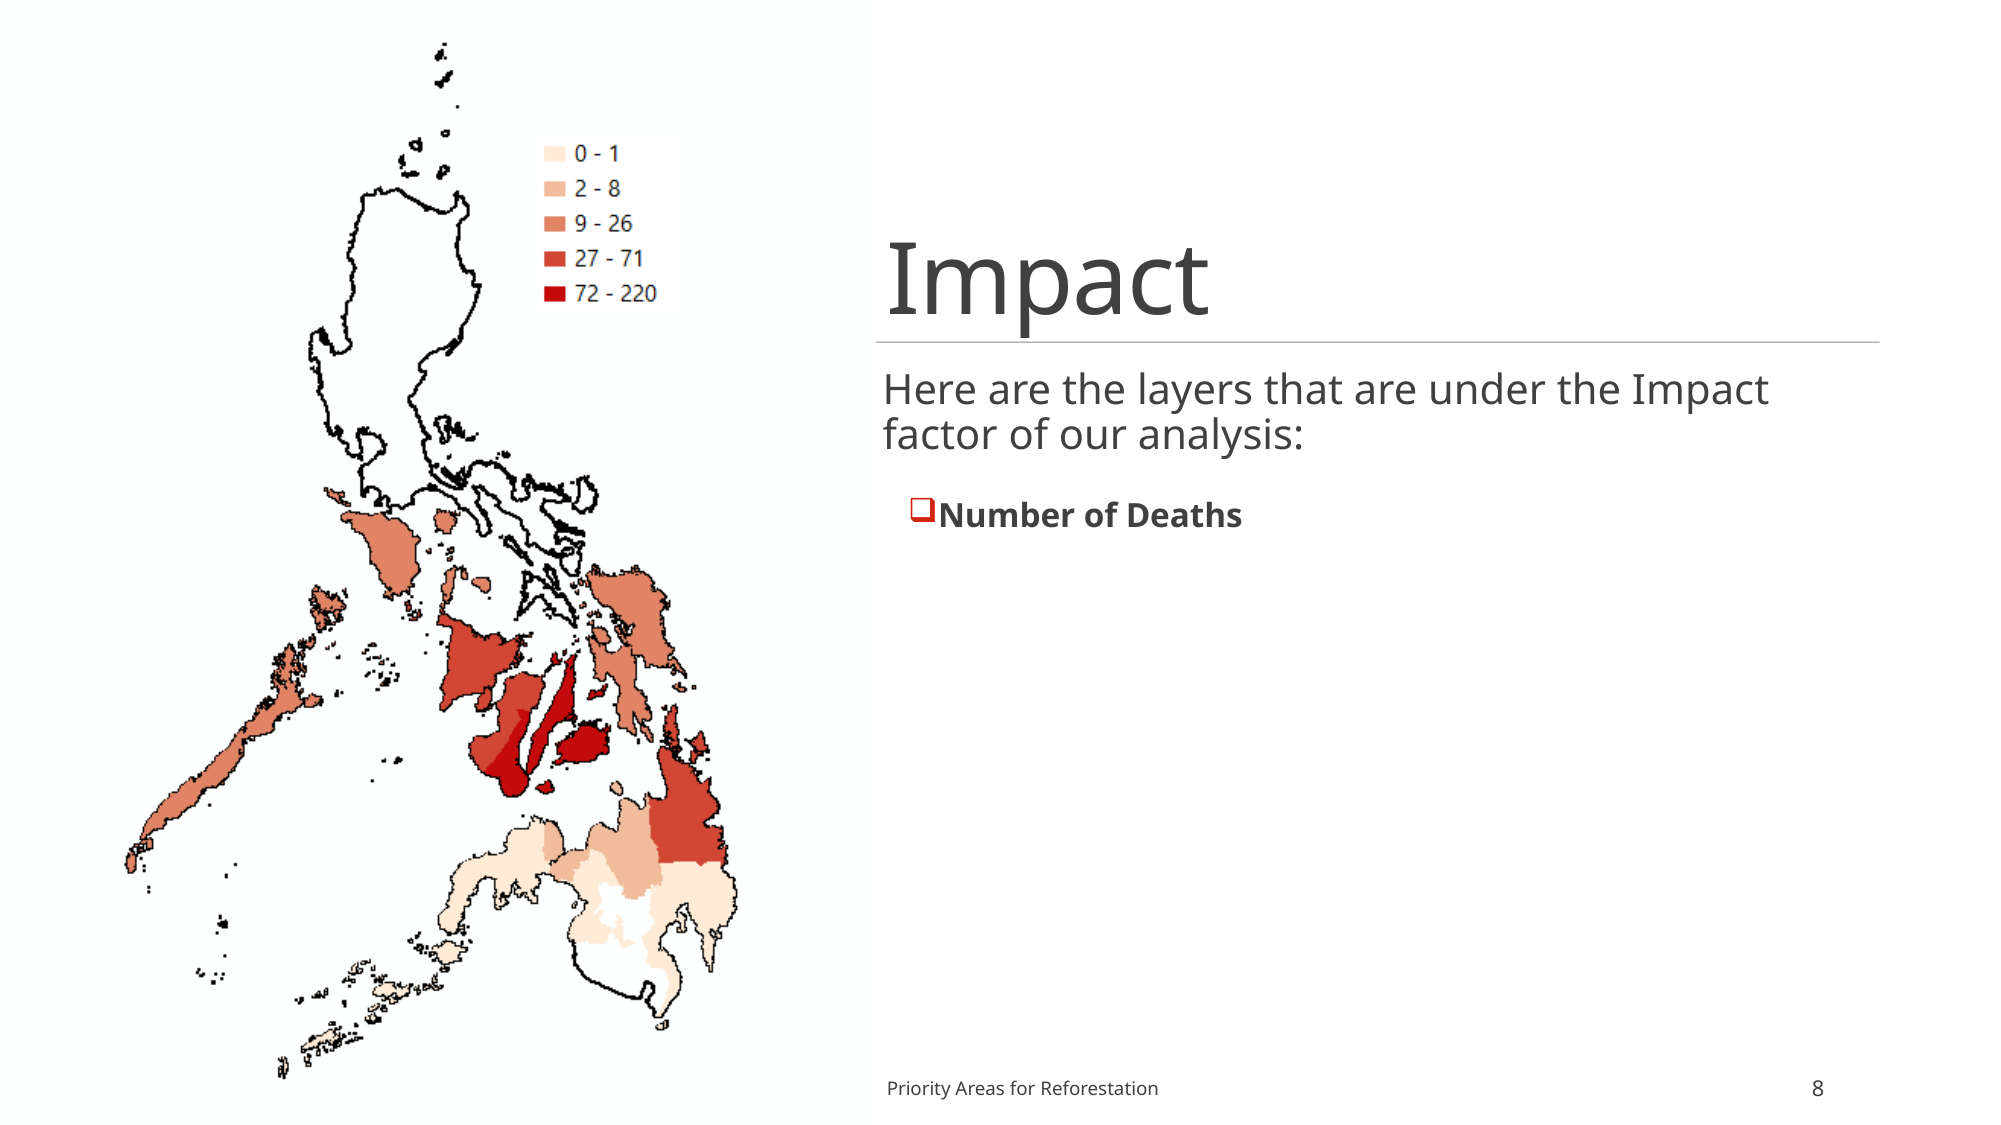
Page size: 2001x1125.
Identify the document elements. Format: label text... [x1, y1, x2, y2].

picture [0, 0, 877, 1125]
slide_number 8 [1624, 1059, 1840, 1120]
text_box [882, 0, 2000, 1040]
text_box [884, 1040, 2000, 1125]
footer Priority Areas for Reforestation [884, 1057, 1486, 1118]
list Here are the layers that are under the Impact factor of our analysis: [884, 360, 1895, 480]
title Impact [884, 104, 1895, 343]
text_box Number of Deaths [908, 491, 1410, 557]
